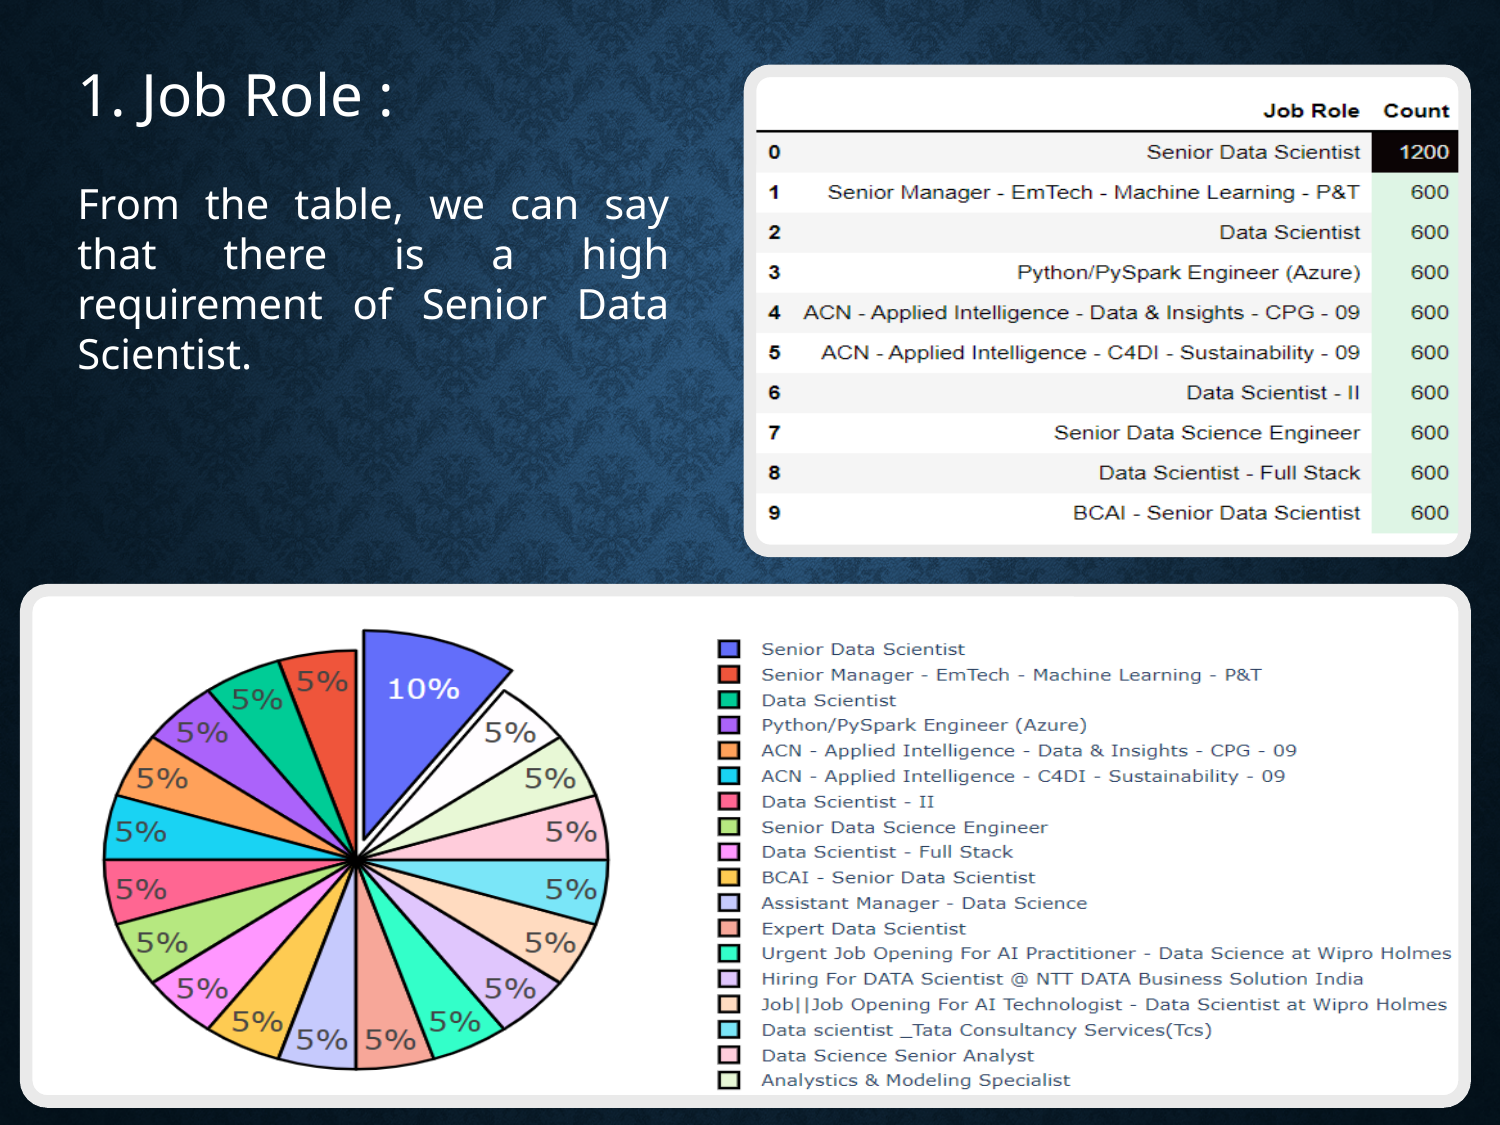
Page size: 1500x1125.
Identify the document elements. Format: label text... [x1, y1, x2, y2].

text_box 1. Job Role : From the table, we can say that there is a high requirement of Senior Data Scientist. [62, 50, 685, 386]
picture [749, 70, 1466, 552]
picture [25, 589, 1466, 1102]
